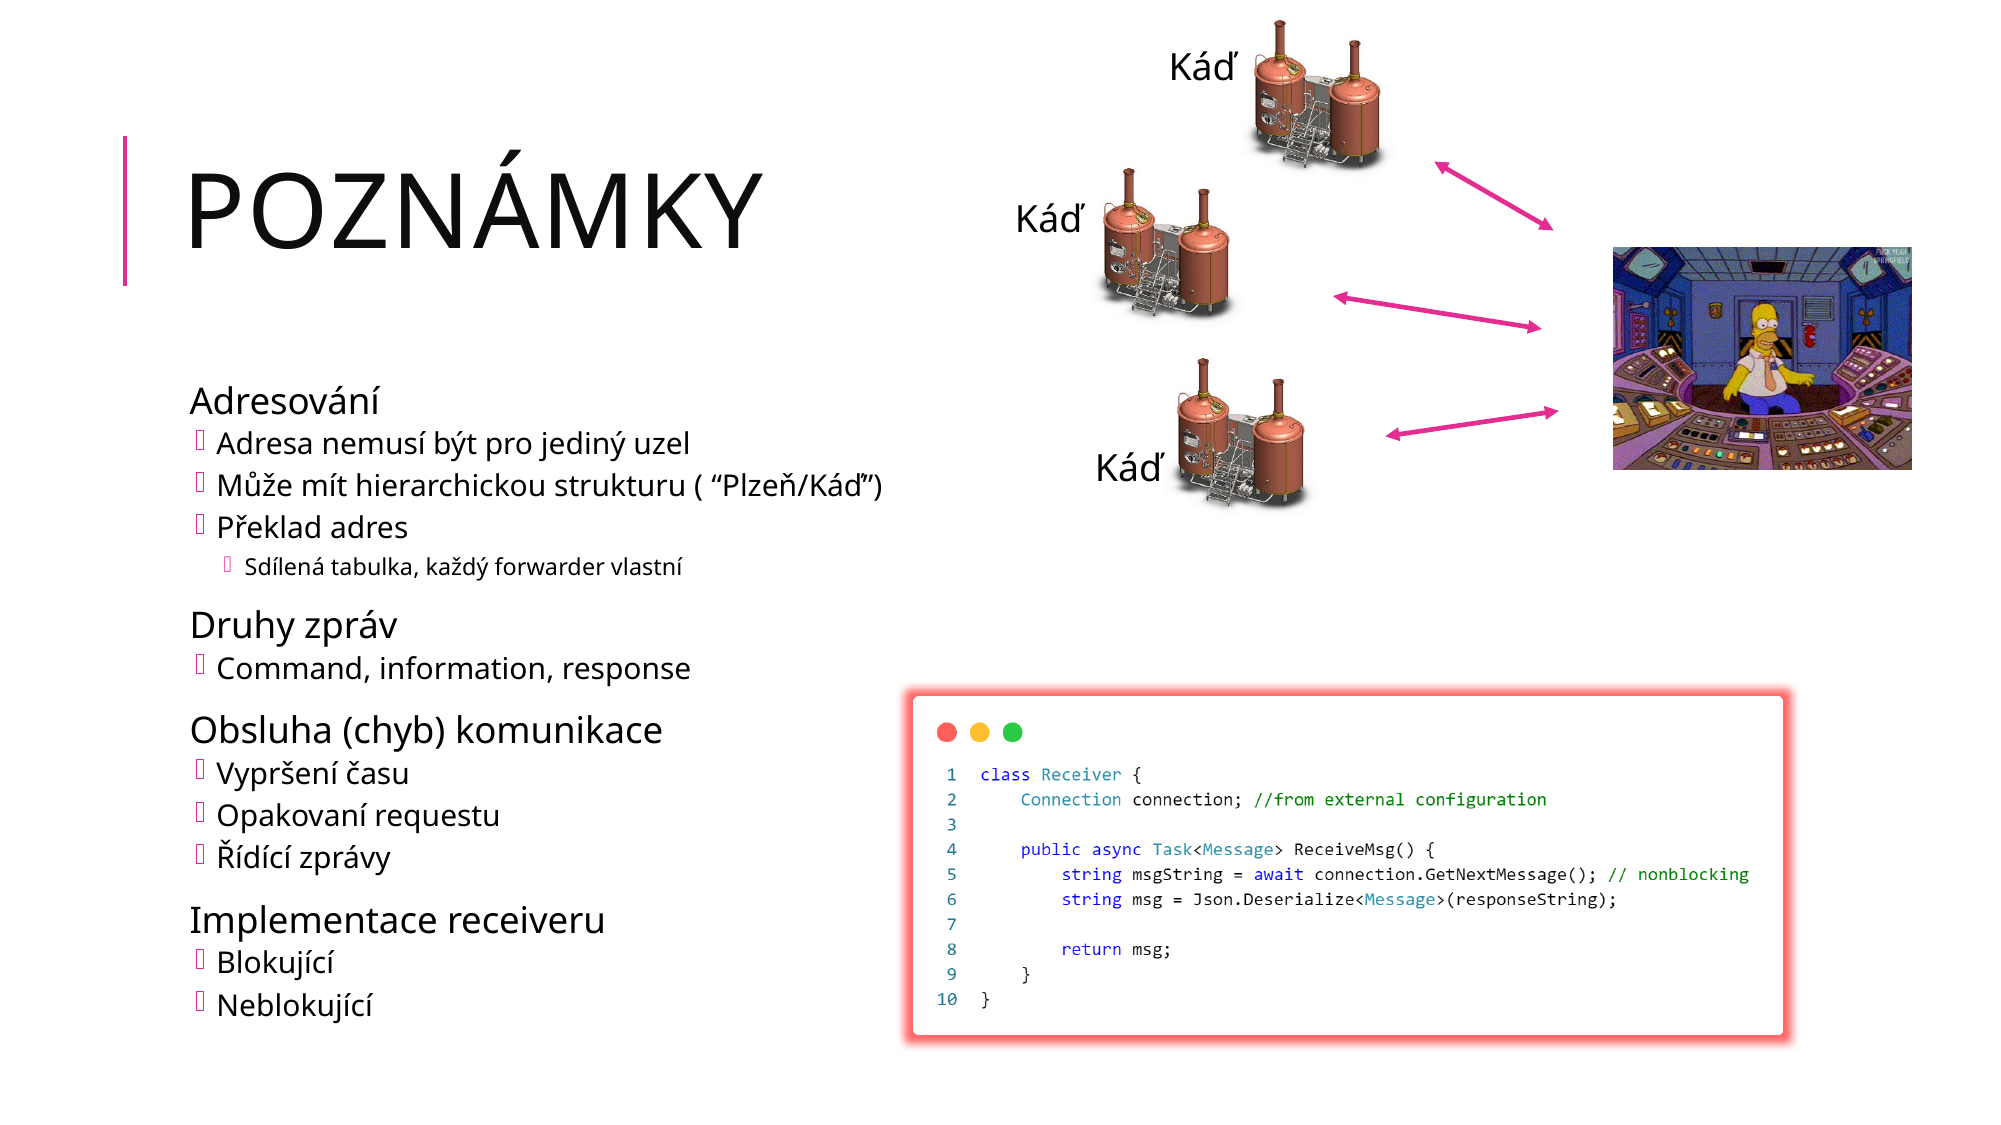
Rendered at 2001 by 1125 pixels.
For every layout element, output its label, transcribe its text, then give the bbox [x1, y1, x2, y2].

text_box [1385, 410, 1560, 437]
title Problém [902, 687, 1763, 1035]
picture [912, 695, 1784, 1036]
picture [1164, 351, 1319, 521]
picture [1089, 12, 1396, 331]
text_box Káď [1000, 187, 1083, 248]
text_box Káď [1080, 436, 1157, 497]
text_box Káď [1153, 35, 1234, 96]
title Poznámky [168, 96, 1763, 342]
picture [1613, 246, 1912, 471]
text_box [1433, 161, 1554, 231]
list Adresování Adresa nemusí být pro jediný uzel Může mít hierarchickou strukturu ( “Plzeň/Káď”) Překlad adres Sdílená tabulka, každý forwarder vlastní Druhy zpráv Command, information, response Obsluha (chyb) komunikace Vypršení času Opakovaní requestu Řídící zprávy Implementace receiveru Blokující Neblokující [168, 375, 1763, 1035]
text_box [1332, 295, 1543, 330]
